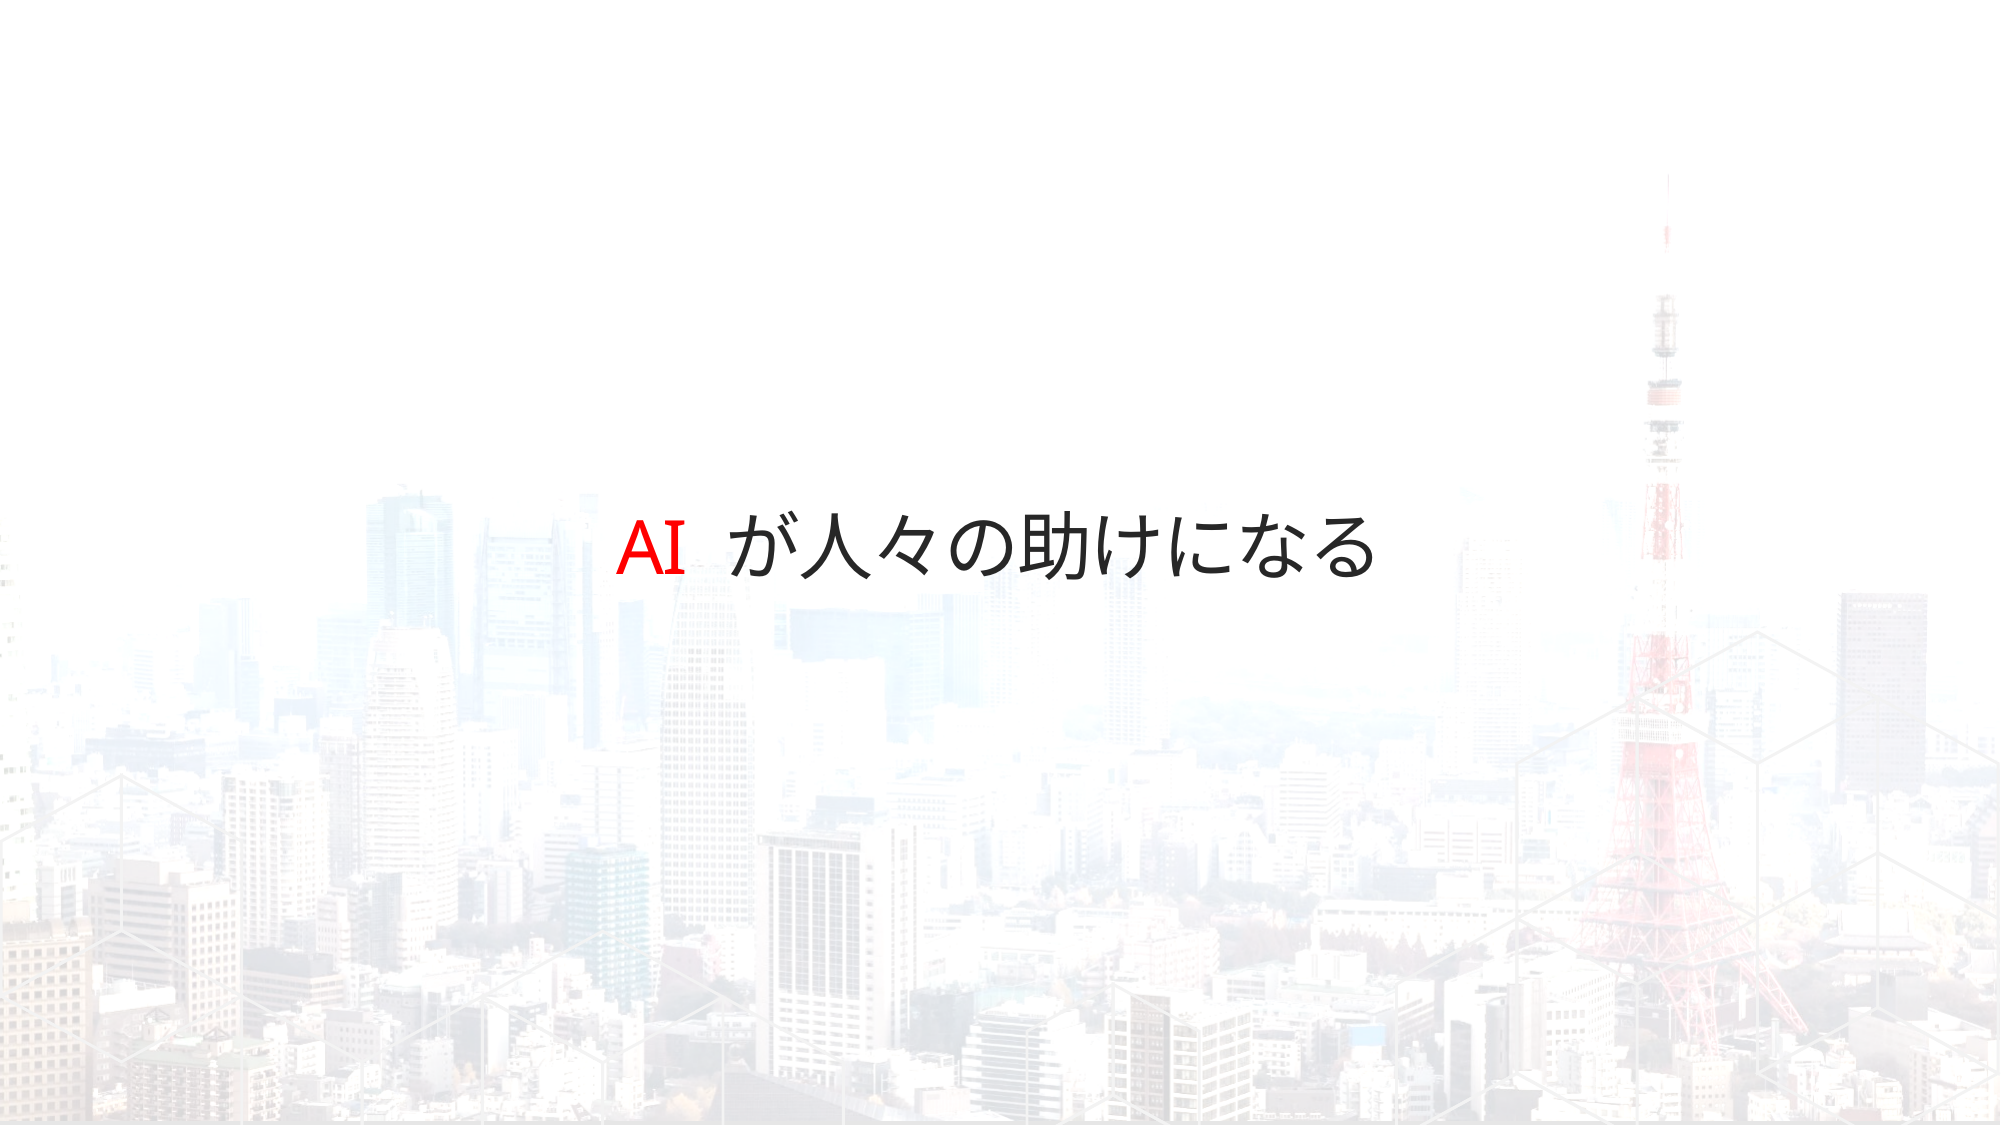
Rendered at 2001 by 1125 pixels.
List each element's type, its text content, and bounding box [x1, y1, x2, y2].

title AI が人々の助けになる [177, 476, 1824, 625]
